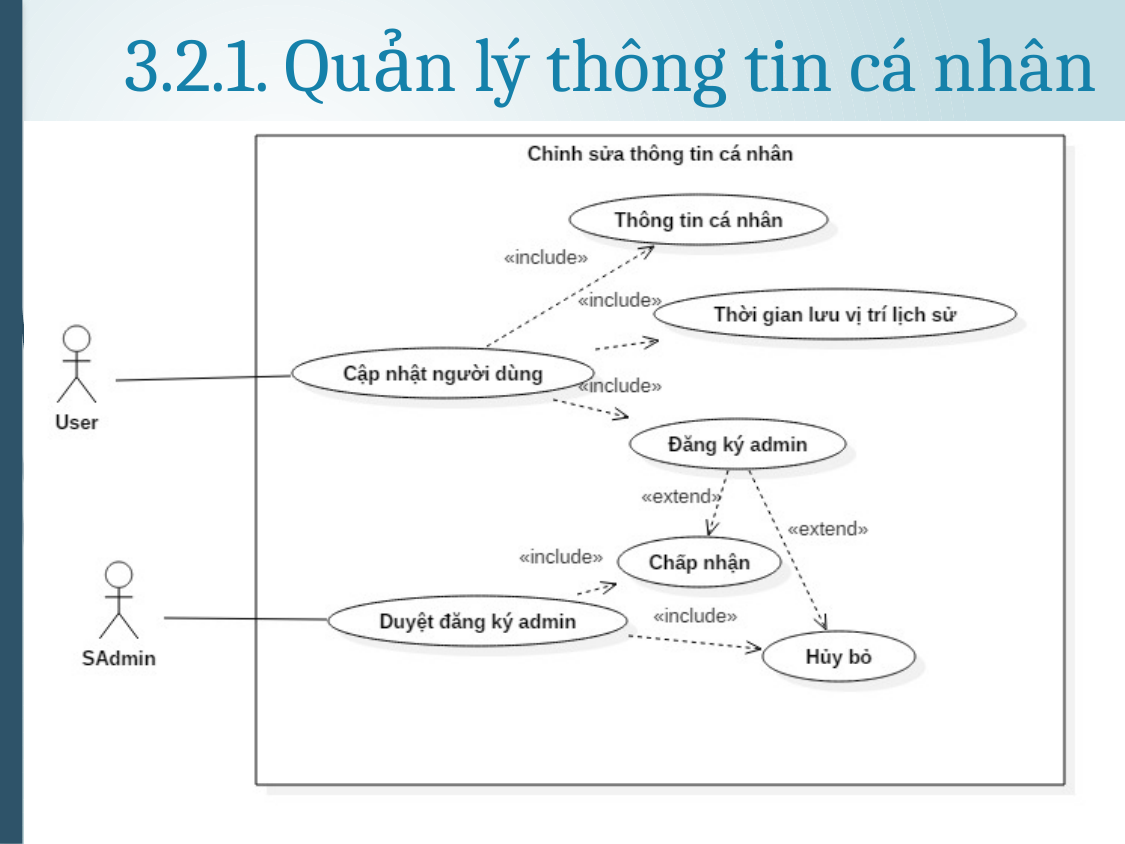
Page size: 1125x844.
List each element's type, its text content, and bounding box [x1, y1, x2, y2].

picture [24, 121, 1125, 844]
title 3.2.1. Quản lý thông tin cá nhân [24, 0, 1113, 121]
